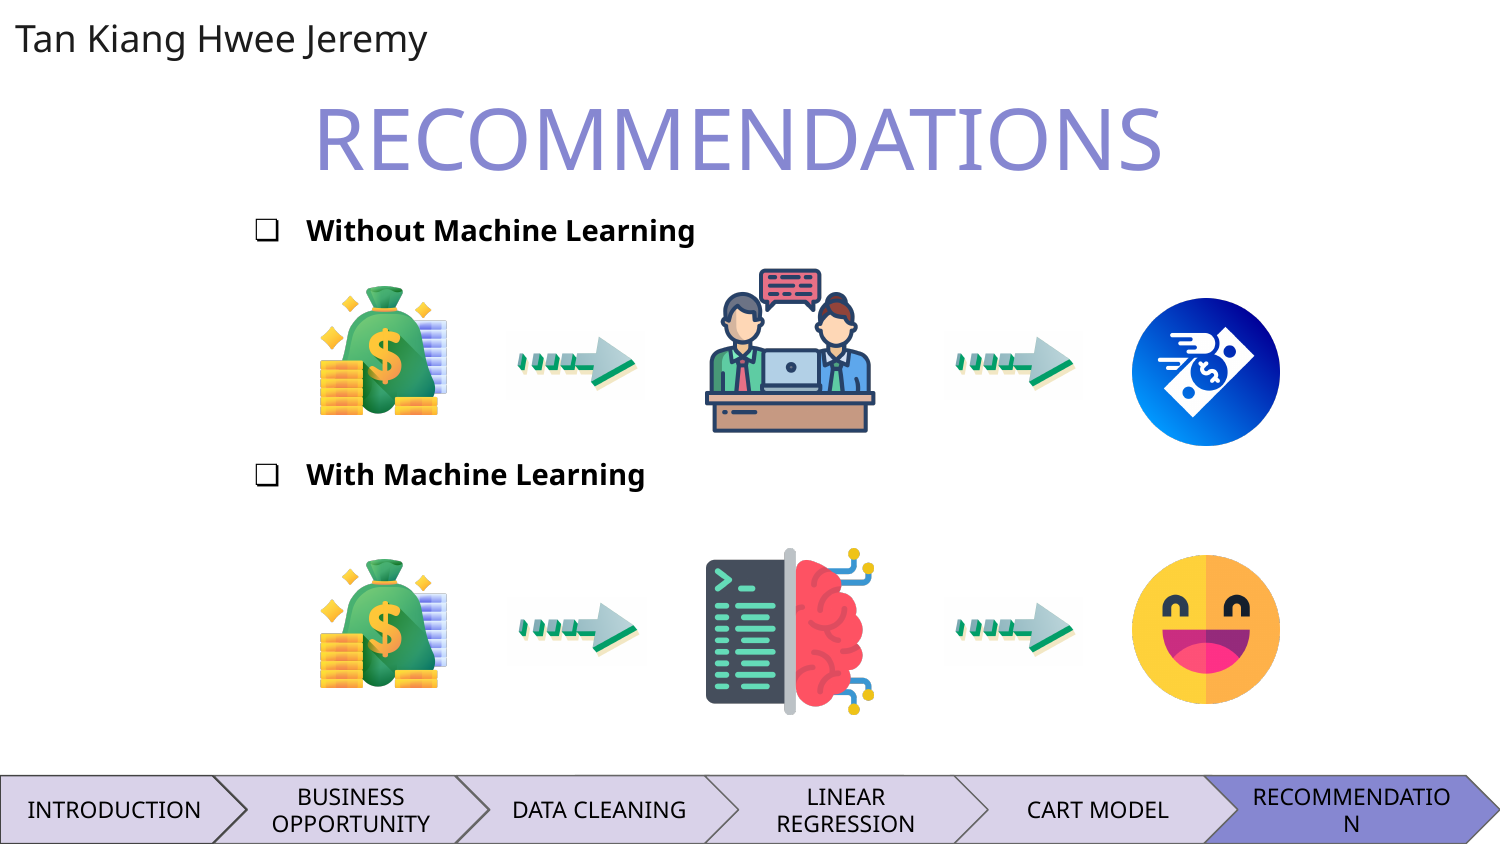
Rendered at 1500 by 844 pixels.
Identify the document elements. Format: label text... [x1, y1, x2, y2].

text_box RECOMMENDATIONS [233, 73, 1267, 176]
picture [1131, 555, 1281, 704]
text_box With Machine Learning [219, 444, 679, 503]
text_box Without Machine Learning [220, 200, 748, 286]
picture [319, 559, 448, 688]
text_box INTRODUCTION [0, 775, 247, 844]
picture [1131, 297, 1281, 447]
text_box LINEAR REGRESSION [704, 775, 989, 844]
picture [706, 547, 874, 716]
picture [319, 286, 448, 415]
text_box Tan Kiang Hwee Jeremy [0, 0, 493, 75]
picture [944, 597, 1083, 666]
picture [702, 263, 877, 438]
text_box RECOMMENDATION [1203, 775, 1500, 844]
text_box BUSINESS OPPORTUNITY [213, 775, 489, 844]
text_box DATA CLEANING [455, 775, 737, 844]
picture [507, 597, 647, 666]
text_box CART MODEL [955, 775, 1237, 844]
picture [505, 331, 645, 400]
picture [944, 331, 1083, 400]
